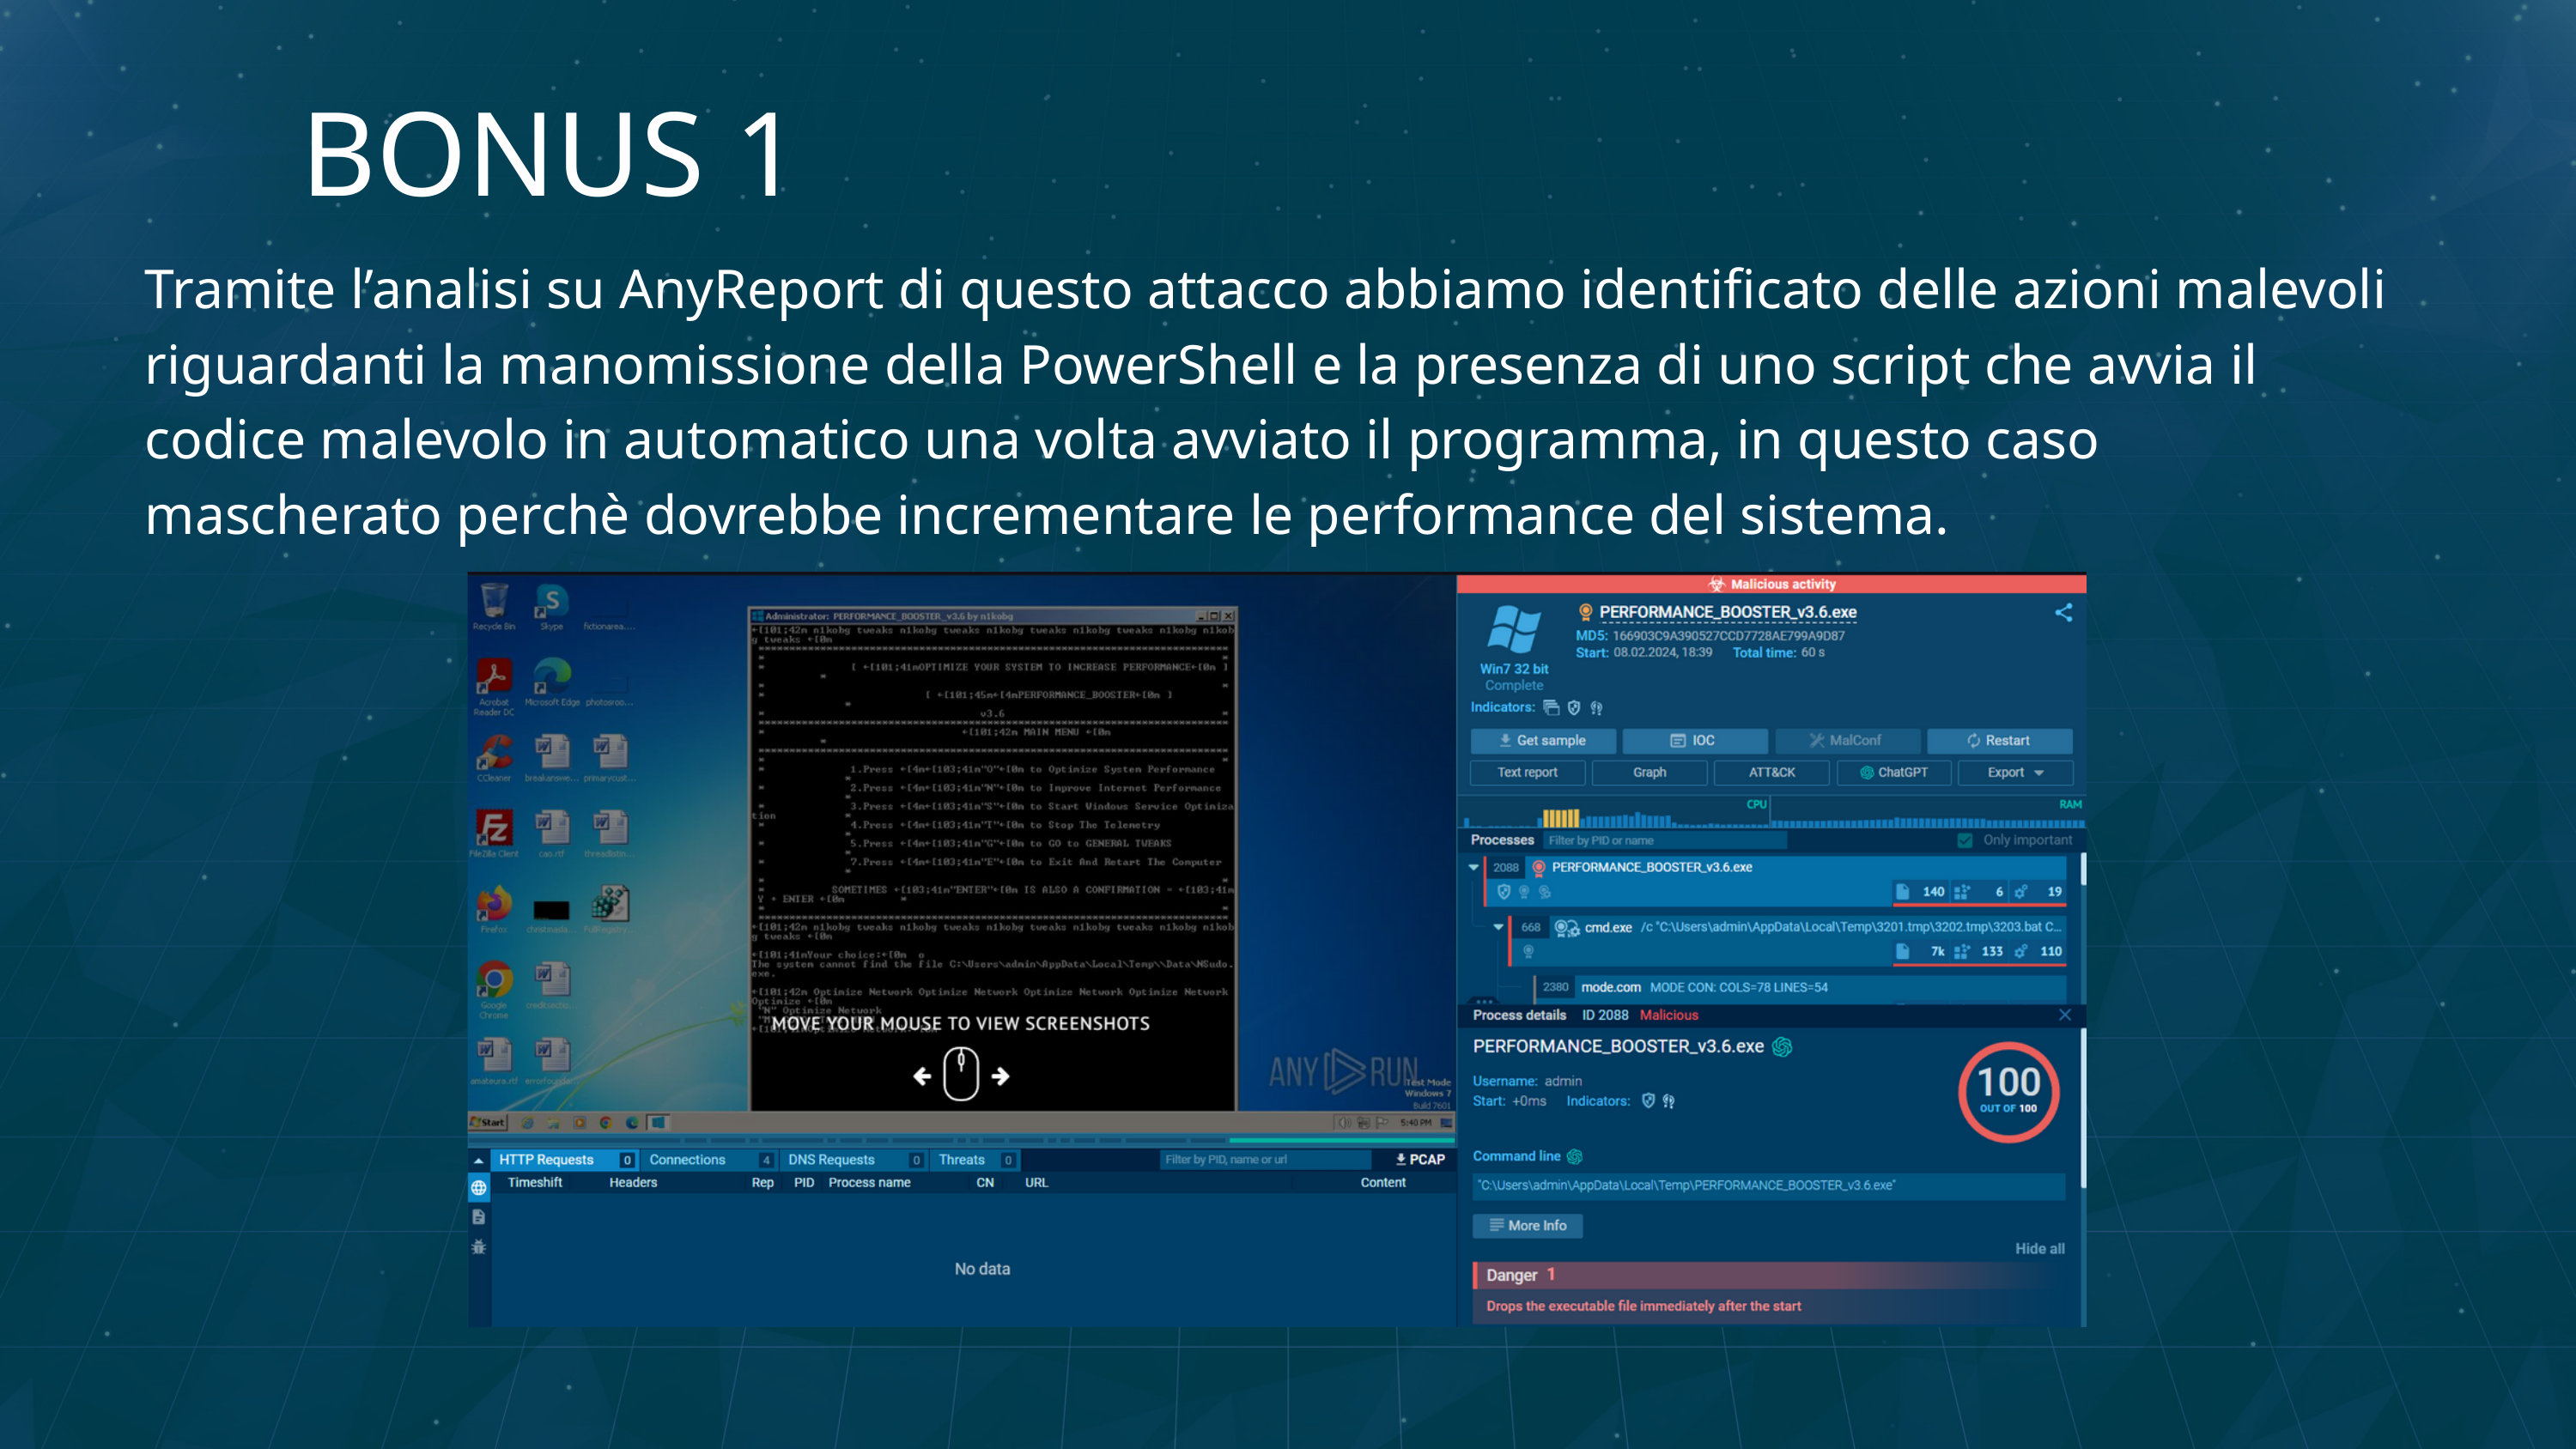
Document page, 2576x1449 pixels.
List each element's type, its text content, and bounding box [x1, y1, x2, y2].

text_box BONUS 1 [83, 56, 1019, 220]
text_box [467, 572, 2087, 1327]
text_box [0, 0, 2576, 1449]
text_box Tramite l’analisi su AnyReport di questo attacco abbiamo identificato delle azioni malevoli riguardanti la manomissione della PowerShell e la presenza di uno script che avvia il codice malevolo in automatico una volta avviato il programma, in questo caso mascherato perchè dovrebbe incrementare le performance del sistema. [144, 244, 2409, 545]
